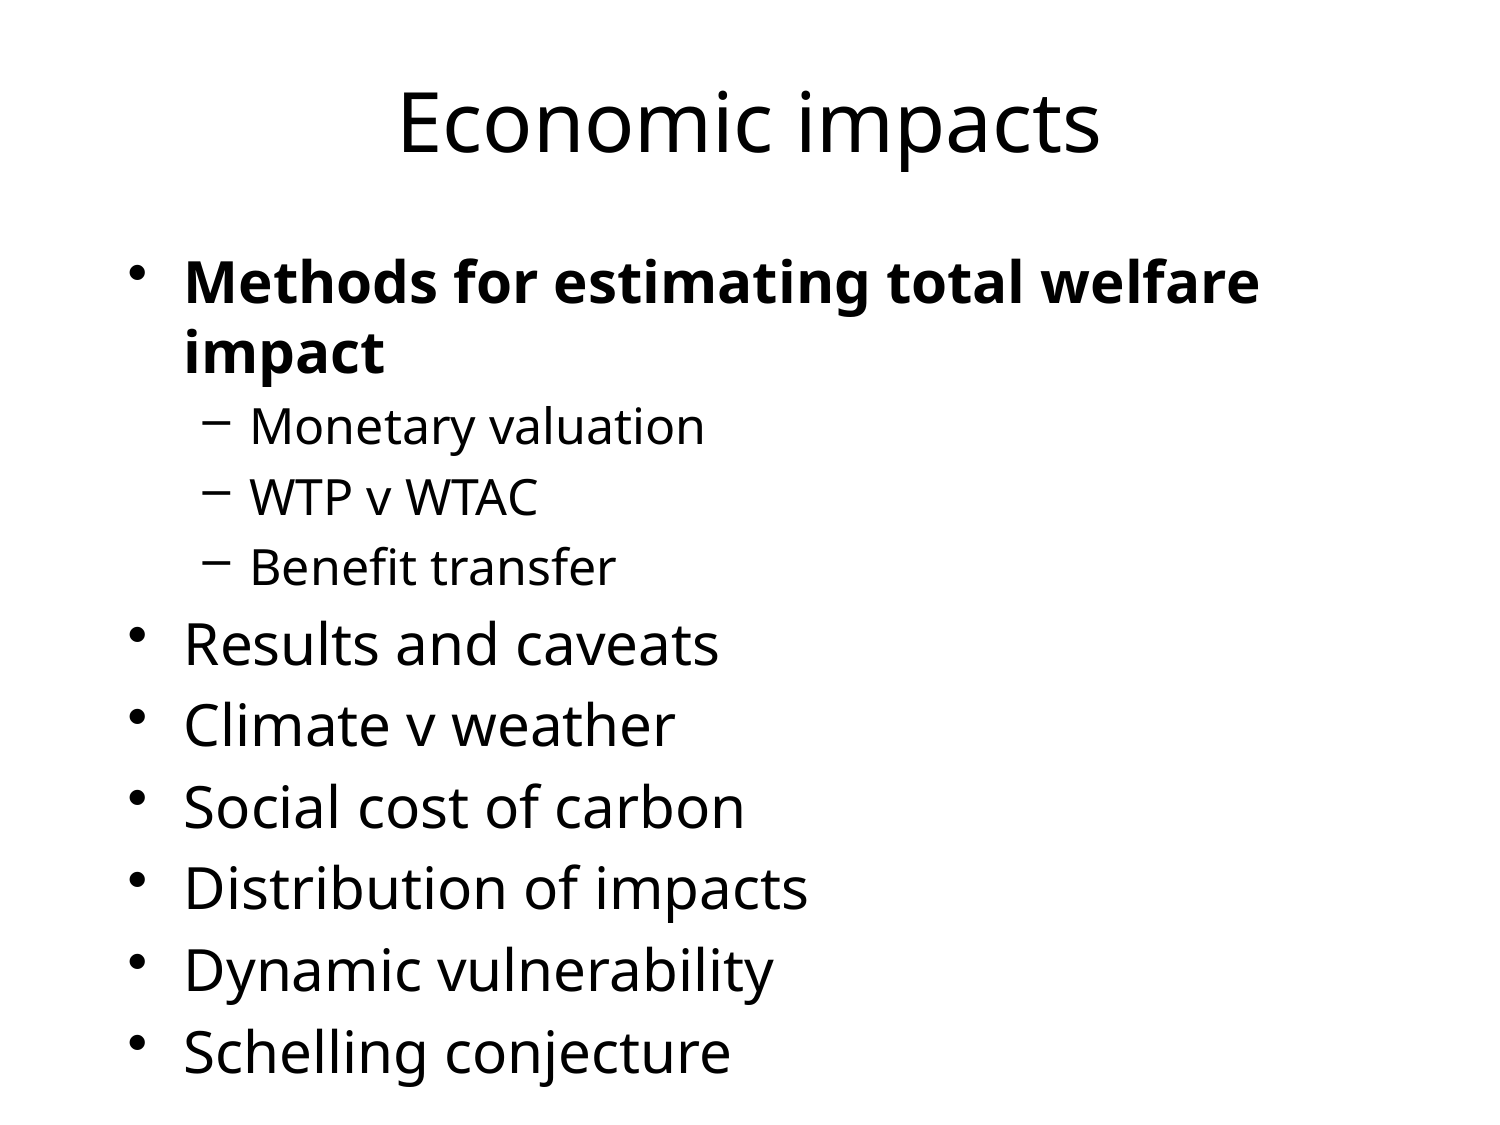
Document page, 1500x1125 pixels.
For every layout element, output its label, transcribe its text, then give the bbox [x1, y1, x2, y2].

list Methods for estimating total welfare impact Monetary valuation WTP v WTAC Benefit transfer Results and caveats Climate v weather Social cost of carbon Distribution of impacts Dynamic vulnerability Schelling conjecture [112, 237, 1388, 913]
title Economic impacts [112, 24, 1388, 213]
